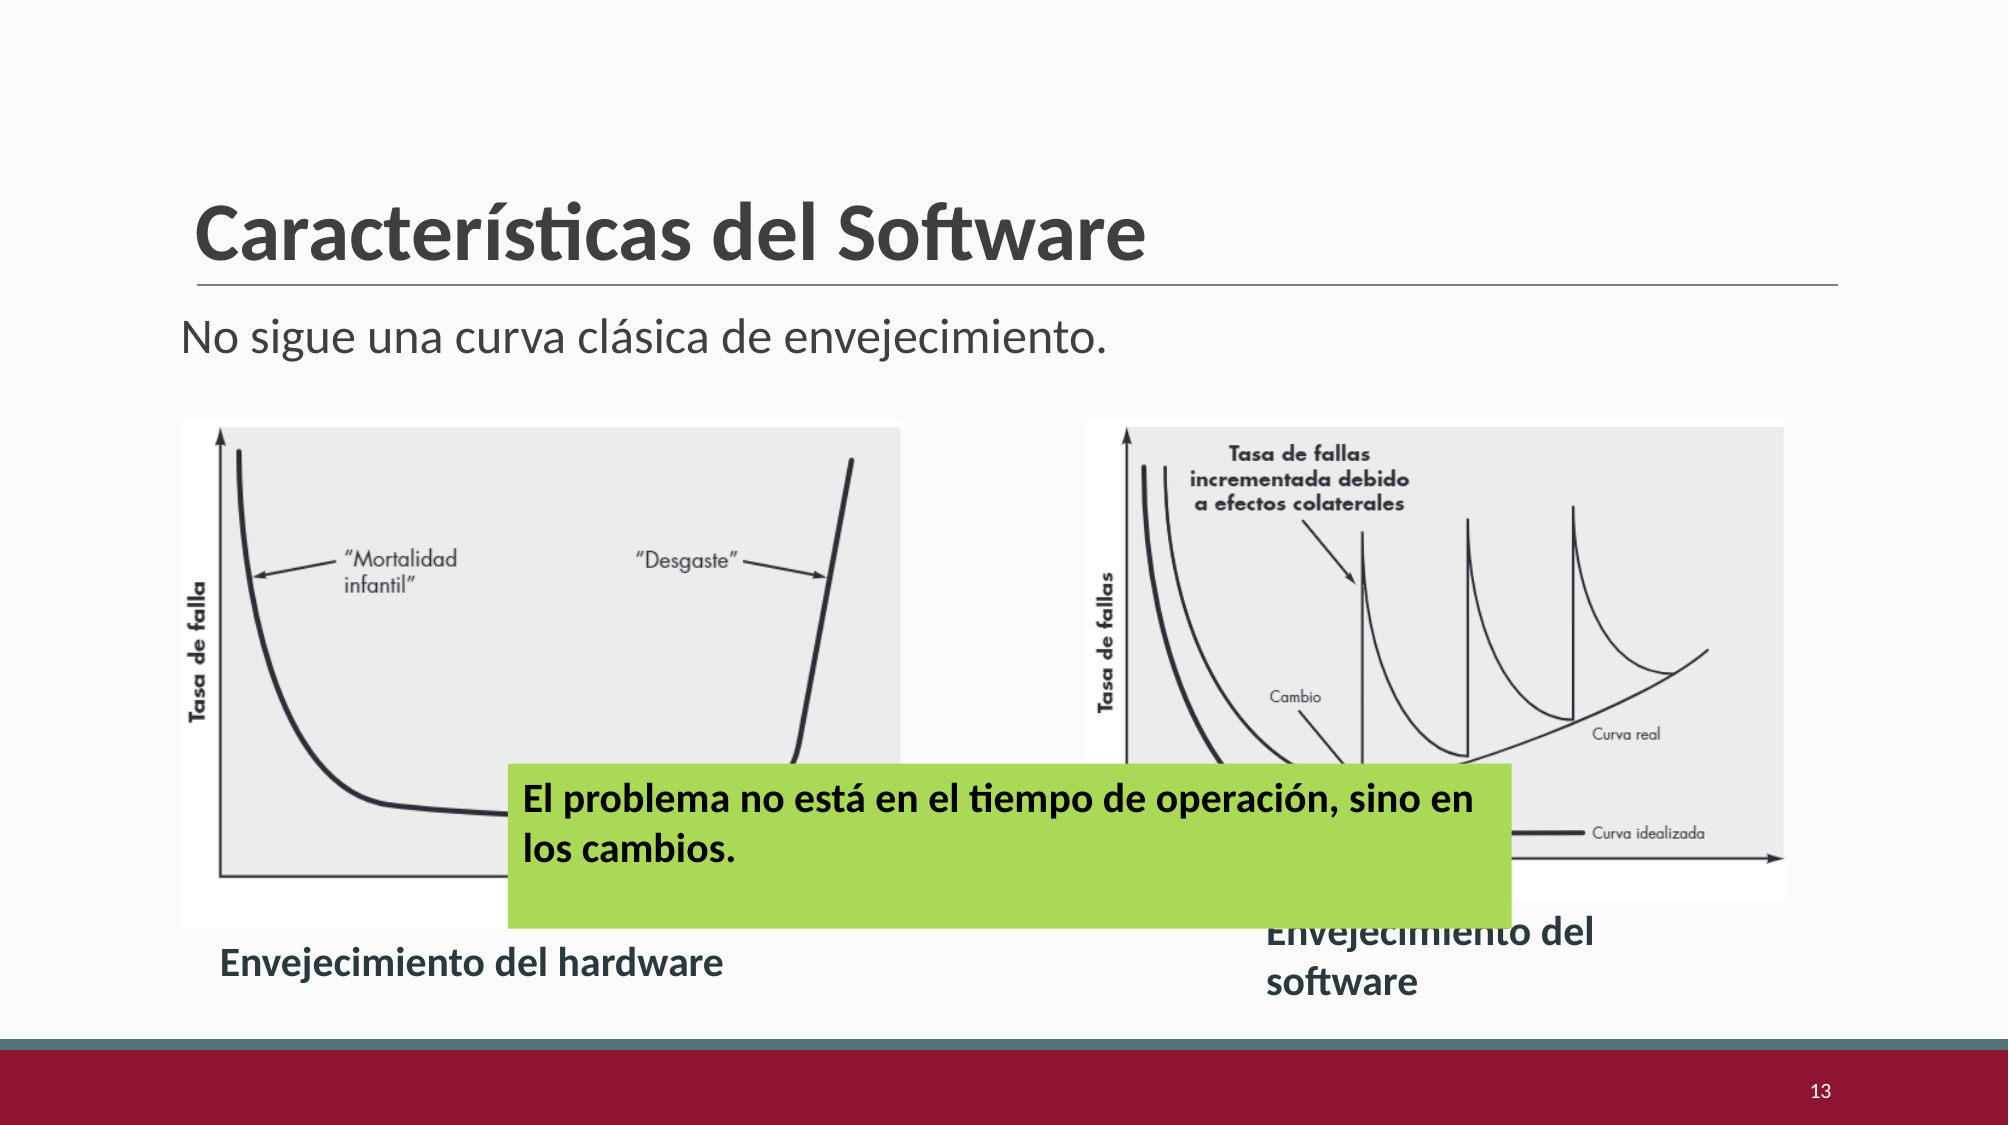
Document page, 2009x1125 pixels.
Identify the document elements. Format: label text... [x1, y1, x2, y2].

text_box El problema no está en el tiempo de operación, sino en los cambios. [905, 763, 1512, 929]
title Características del Software [180, 47, 1838, 285]
text_box Envejecimiento del hardware [204, 937, 753, 993]
slide_number 13 [1630, 1059, 1847, 1120]
picture [1086, 420, 1786, 899]
text_box Envejecimiento del software [1251, 907, 1652, 1012]
list No sigue una curva clásica de envejecimiento. [180, 302, 1838, 963]
picture [180, 420, 901, 929]
